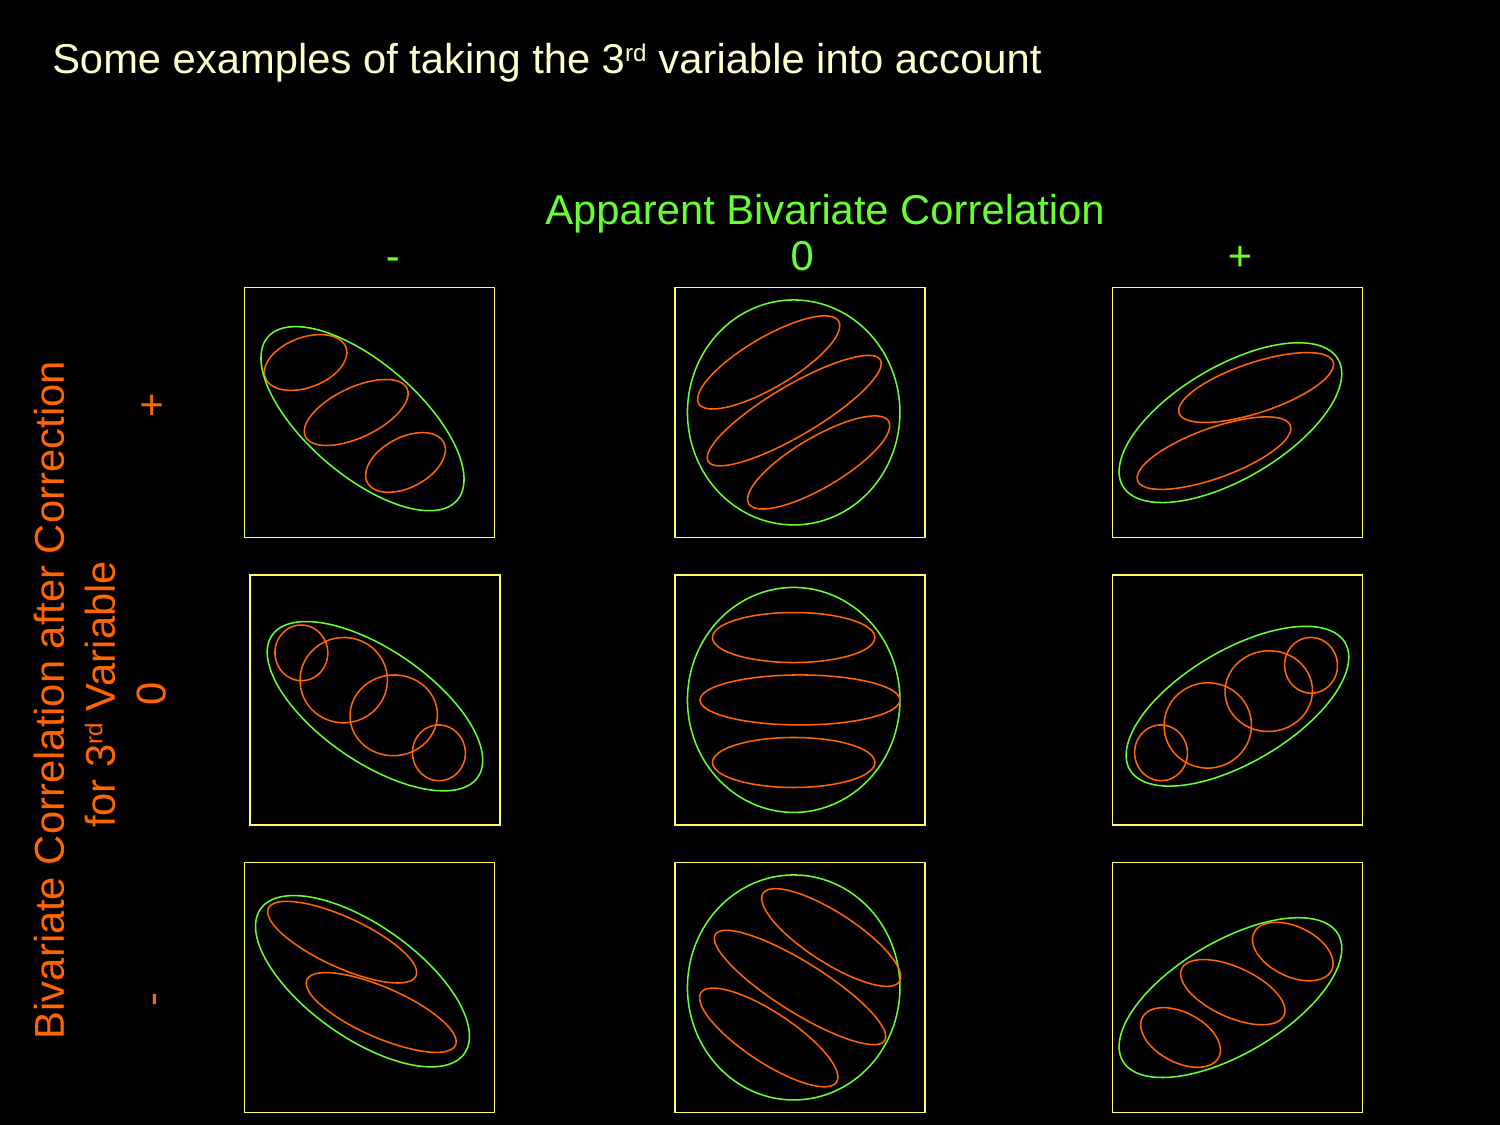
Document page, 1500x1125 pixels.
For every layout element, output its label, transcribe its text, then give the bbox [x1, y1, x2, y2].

text_box [687, 299, 900, 525]
text_box [249, 575, 500, 825]
text_box [747, 415, 890, 510]
text_box [1287, 637, 1338, 694]
text_box [260, 326, 465, 511]
text_box Some examples of taking the 3rd variable into account [37, 24, 1288, 90]
text_box [712, 612, 875, 663]
text_box [350, 674, 438, 756]
text_box [1112, 862, 1363, 1113]
text_box [761, 888, 901, 987]
text_box Bivariate Correlation after Correction for 3rd Variable - 0 + [32, 300, 179, 1101]
text_box Apparent Bivariate Correlation - 0 + [275, 197, 1375, 283]
text_box [687, 874, 900, 1100]
text_box [675, 862, 925, 1113]
text_box [1112, 287, 1363, 538]
text_box [1180, 959, 1285, 1025]
text_box [244, 287, 495, 538]
text_box [267, 621, 483, 791]
text_box [699, 988, 838, 1087]
text_box [707, 355, 882, 466]
text_box [244, 862, 495, 1113]
text_box [714, 930, 886, 1045]
text_box [1225, 650, 1313, 732]
text_box [255, 895, 470, 1067]
text_box [300, 637, 388, 723]
text_box [697, 315, 840, 409]
text_box [304, 379, 409, 446]
text_box [365, 432, 446, 493]
text_box [274, 625, 326, 681]
text_box [1119, 917, 1342, 1078]
text_box [1126, 626, 1349, 787]
text_box [712, 737, 875, 788]
text_box [1119, 342, 1342, 503]
text_box [1112, 575, 1363, 825]
text_box [1140, 1007, 1221, 1068]
text_box [675, 575, 925, 825]
text_box [687, 587, 900, 813]
text_box [675, 287, 925, 538]
text_box [1164, 682, 1252, 769]
text_box [699, 674, 901, 725]
